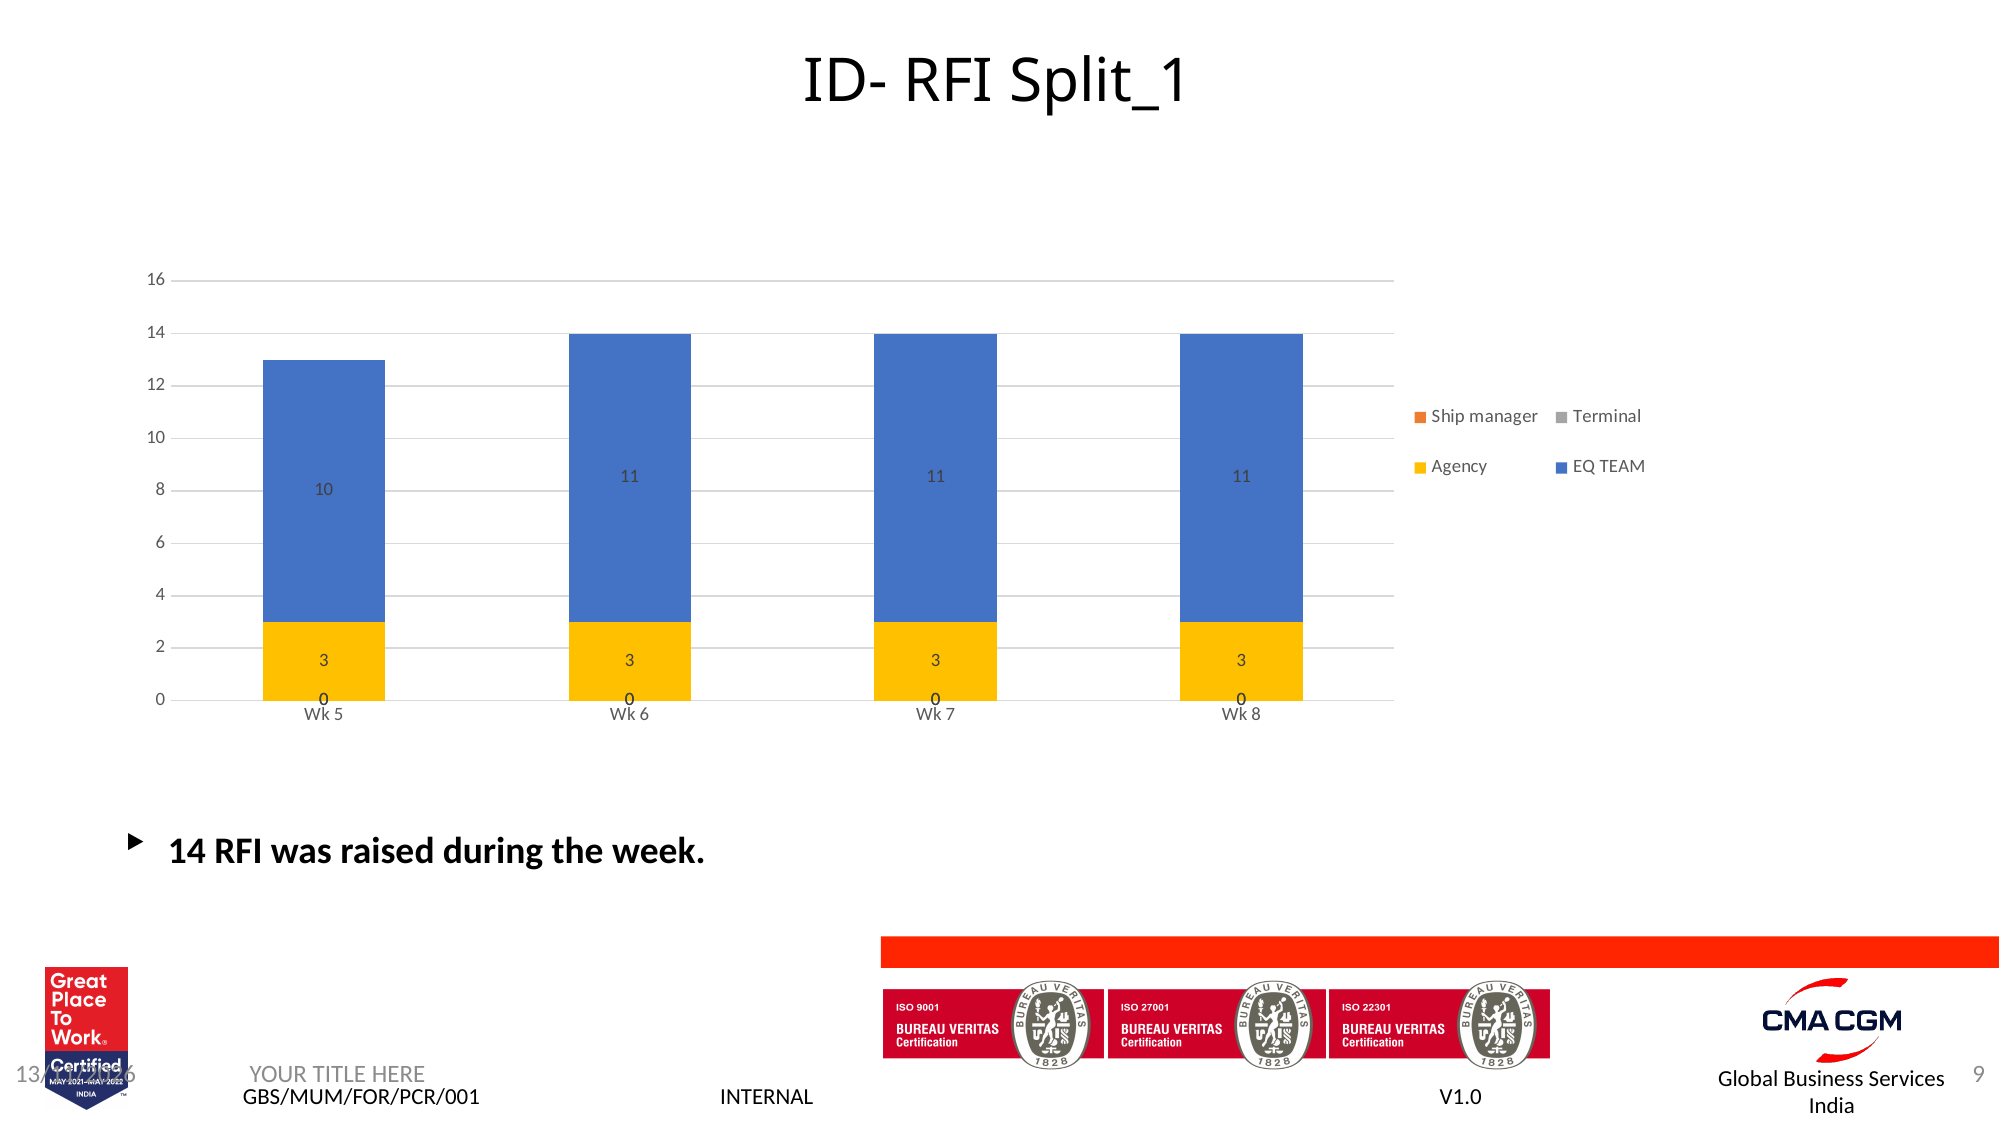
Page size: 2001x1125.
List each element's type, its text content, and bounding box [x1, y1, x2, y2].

picture [1329, 980, 1550, 1074]
chart [85, 258, 1919, 814]
footer YOUR TITLE HERE [0, 1042, 675, 1103]
picture [1763, 975, 1901, 1042]
slide_number 9 [1550, 1042, 2000, 1103]
text_box 14 RFI was raised during the week. [106, 818, 1871, 879]
text_box ID- RFI Split_1 [136, 38, 1861, 115]
picture [883, 980, 1104, 1074]
picture [45, 967, 128, 1042]
picture [1108, 980, 1326, 1074]
picture [45, 1103, 128, 1110]
